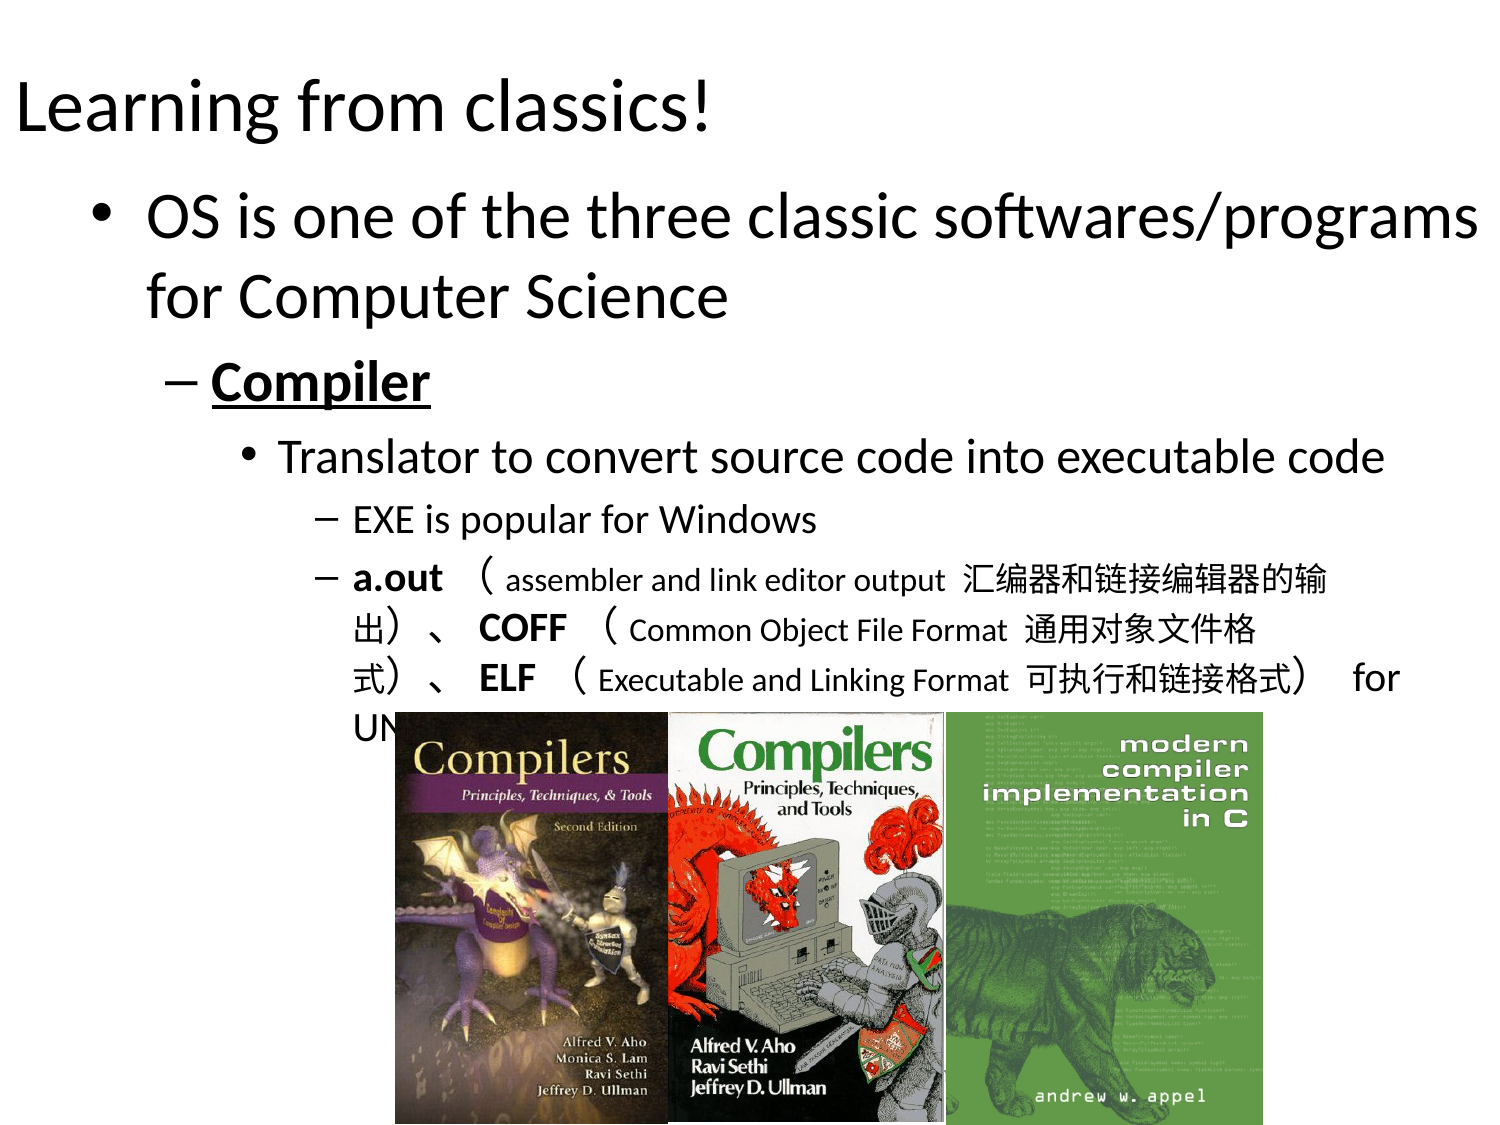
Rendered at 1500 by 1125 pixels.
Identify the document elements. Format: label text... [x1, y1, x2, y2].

list OS is one of the three classic softwares/programs for Computer Science Compiler Translator to convert source code into executable code EXE is popular for Windows a.out（assembler and link editor output 汇编器和链接编辑器的输出）、COFF（Common Object File Format 通用对象文件格式）、ELF（Executable and Linking Format 可执行和链接格式） for UNIX/LINUX [75, 164, 1500, 1005]
picture [395, 712, 944, 1125]
picture [945, 712, 1263, 1125]
title Learning from classics! [0, 46, 1350, 155]
